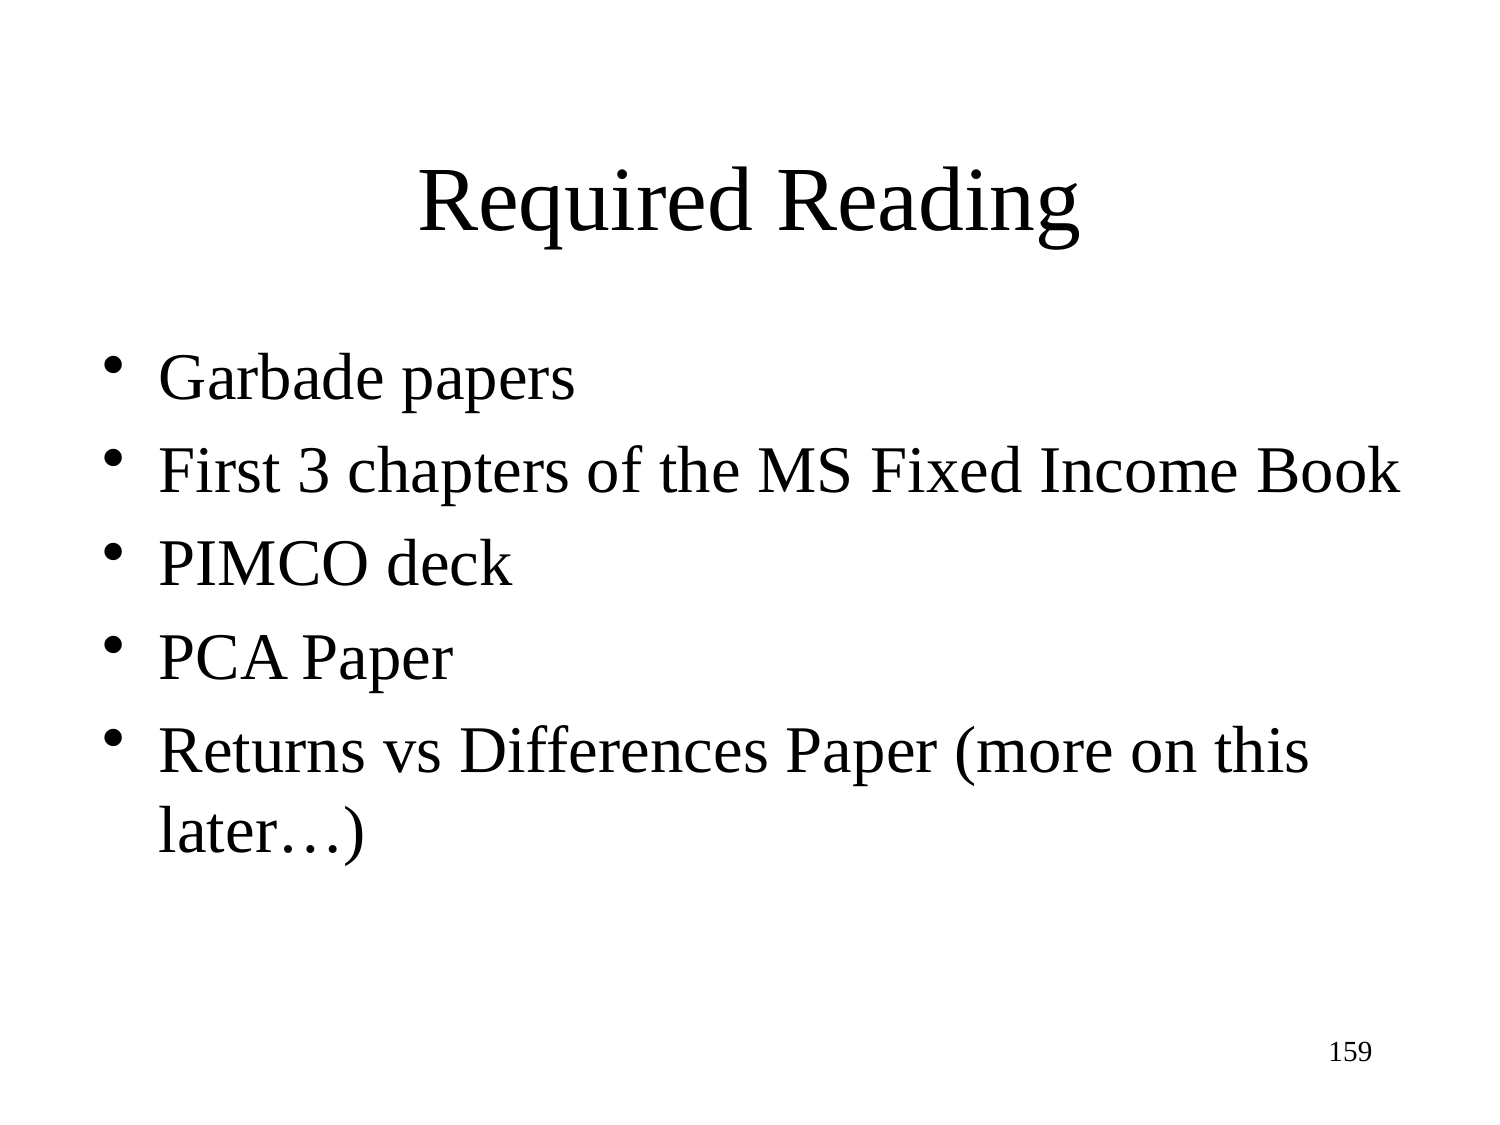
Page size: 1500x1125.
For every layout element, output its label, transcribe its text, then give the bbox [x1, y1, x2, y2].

list Garbade papers First 3 chapters of the MS Fixed Income Book PIMCO deck PCA Paper Returns vs Differences Paper (more on this later…) [87, 324, 1426, 1001]
slide_number 159 [1074, 1024, 1388, 1101]
title Required Reading [112, 99, 1388, 288]
